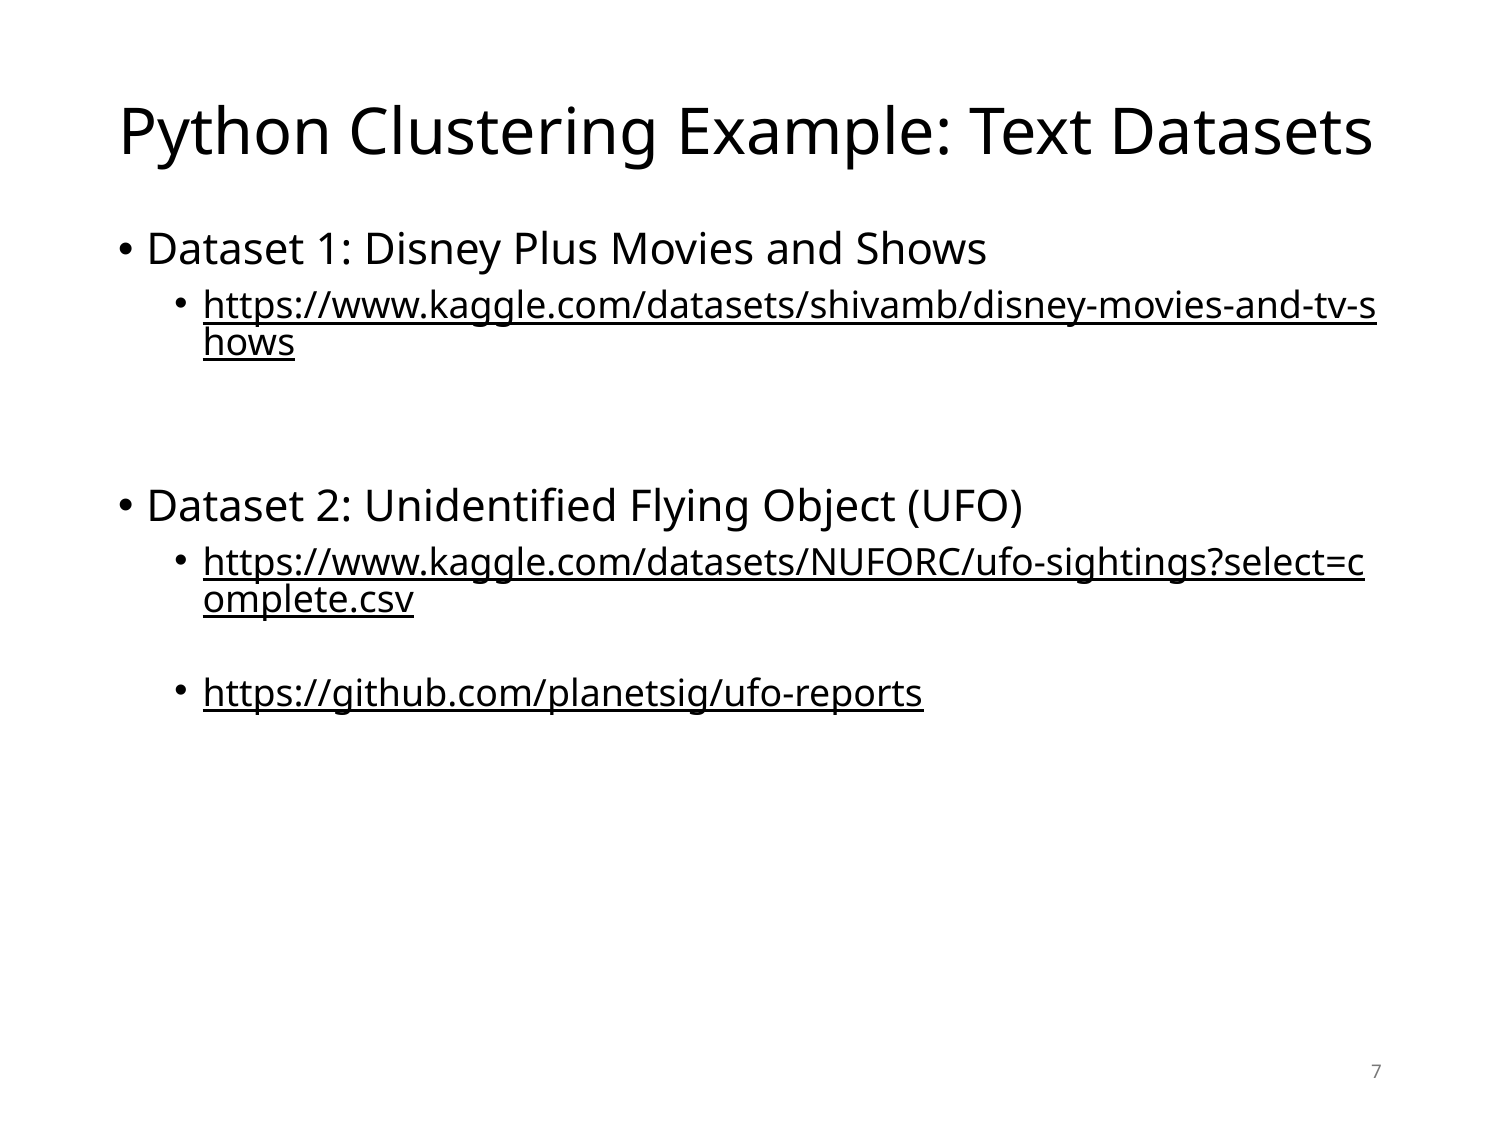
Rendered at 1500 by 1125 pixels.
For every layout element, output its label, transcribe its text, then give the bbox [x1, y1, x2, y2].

slide_number 7 [1059, 1042, 1397, 1103]
title Python Clustering Example: Text Datasets [103, 59, 1397, 207]
list Dataset 1: Disney Plus Movies and Shows https://www.kaggle.com/datasets/shivamb/disney-movies-and-tv-shows Dataset 2: Unidentified Flying Object (UFO) https://www.kaggle.com/datasets/NUFORC/ufo-sightings?select=complete.csv https://github.com/planetsig/ufo-reports [103, 219, 1397, 1036]
